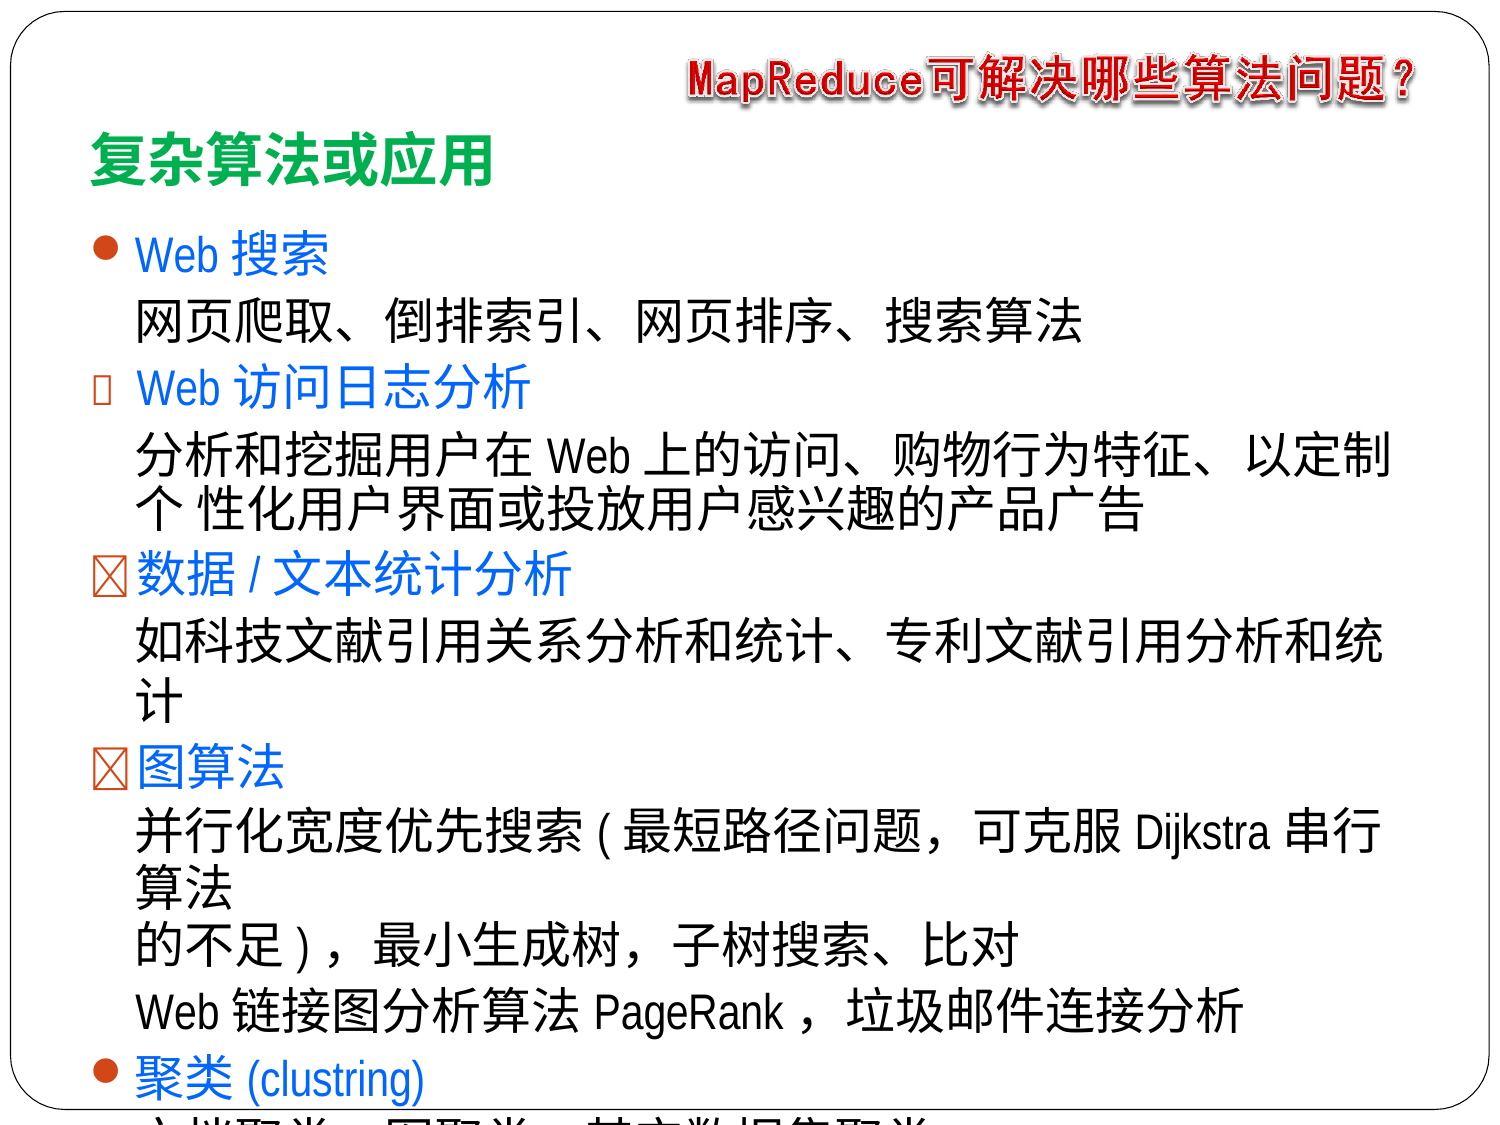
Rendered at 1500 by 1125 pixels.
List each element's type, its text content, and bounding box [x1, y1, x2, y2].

title 复杂算法或应用 [58, 109, 1442, 315]
text_box [651, 25, 1500, 145]
text_box Web搜索 网页爬取、倒排索引、网页排序、搜索算法  Web访问日志分析 分析和挖掘用户在Web上的访问、购物行为特征、以定制个 性化用户界面或投放用户感兴趣的产品广告  数据/文本统计分析 如科技文献引用关系分析和统计、专利文献引用分析和统计  图算法 并行化宽度优先搜索(最短路径问题，可克服Dijkstra串行算法 的不足)，最小生成树，子树搜索、比对 Web链接图分析算法PageRank，垃圾邮件连接分析 聚类(clustring) 文档聚类、图聚类、其它数据集聚类 [87, 222, 1438, 1125]
